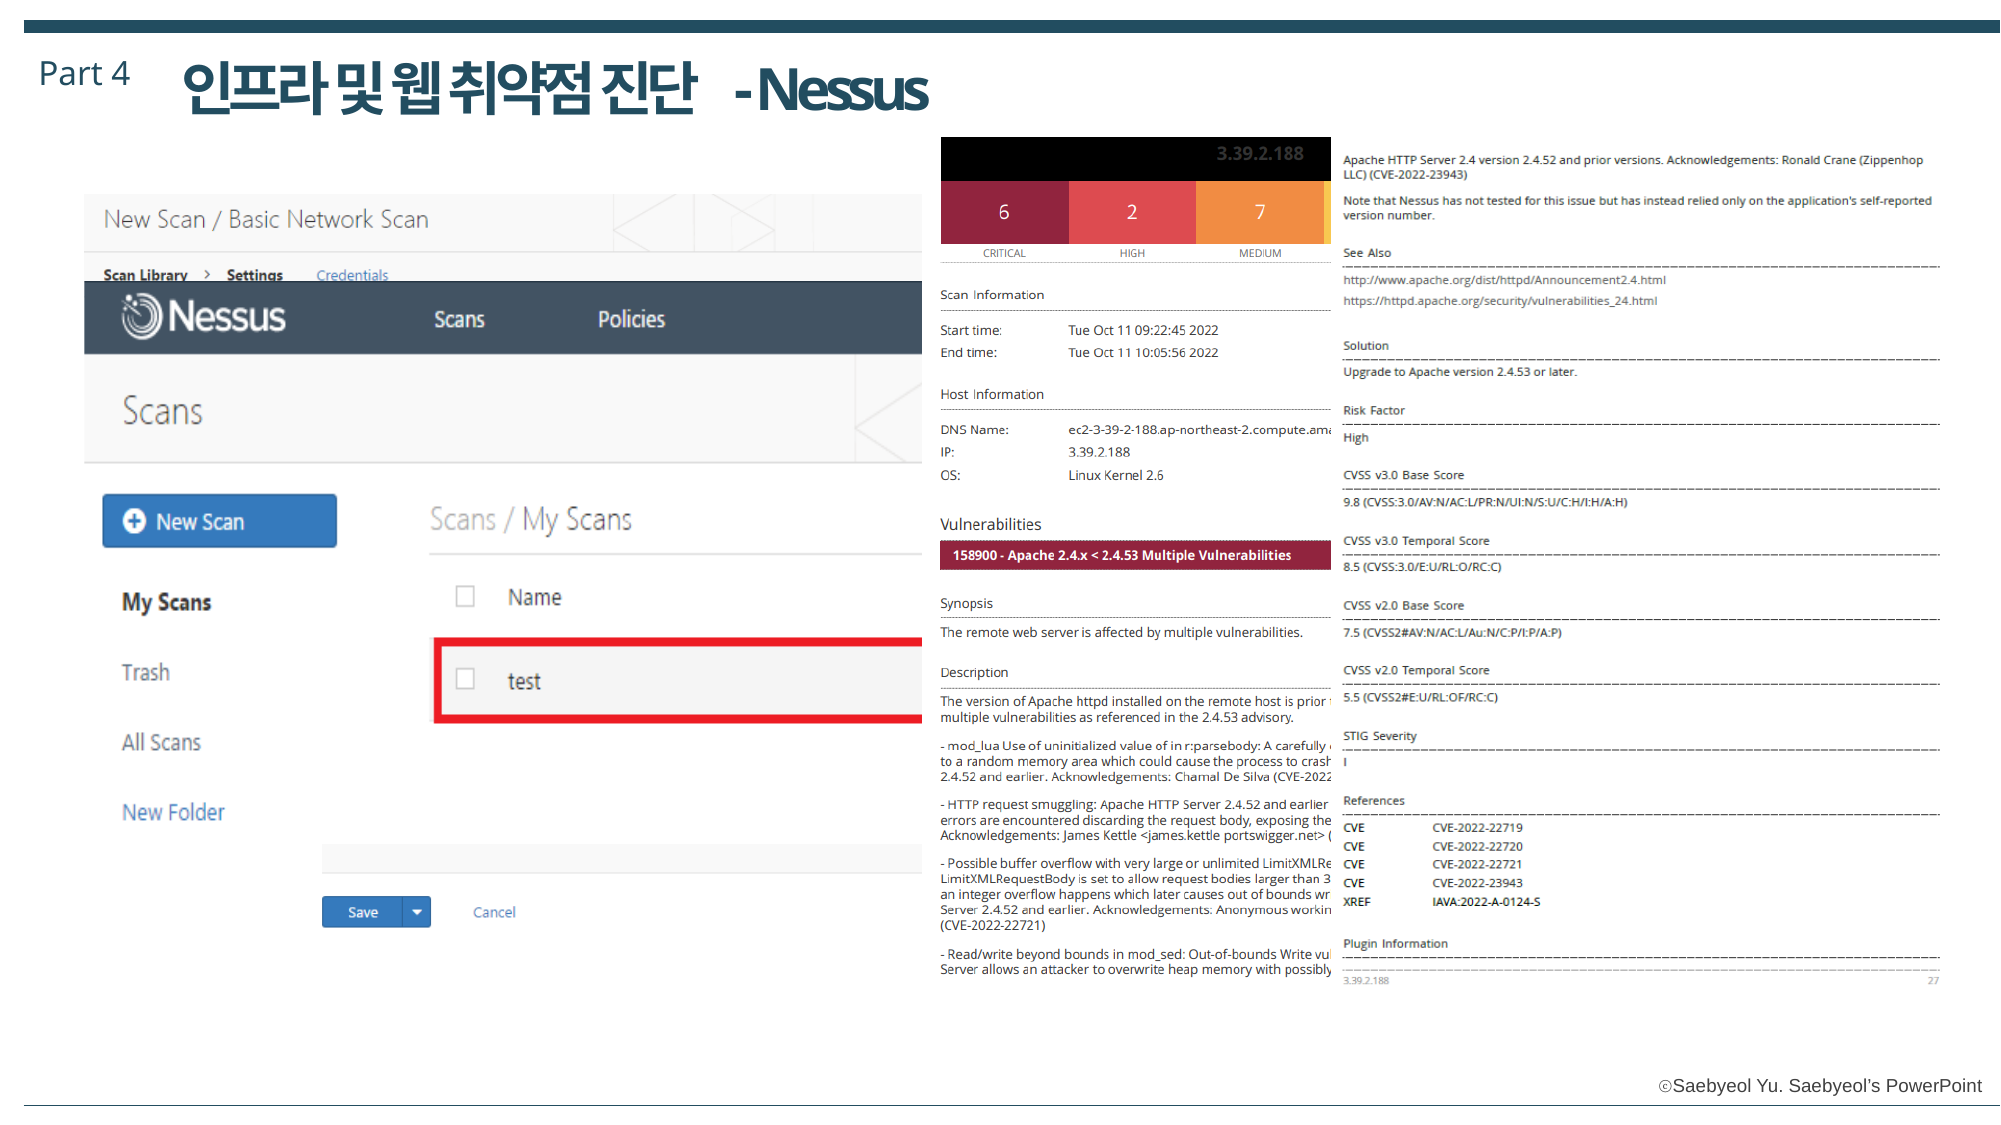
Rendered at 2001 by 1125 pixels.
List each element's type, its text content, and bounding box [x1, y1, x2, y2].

text_box 인프라 및 웹 취약점 진단 - Nessus [166, 44, 947, 130]
picture [84, 137, 1966, 1002]
text_box Part 4 [23, 44, 146, 100]
